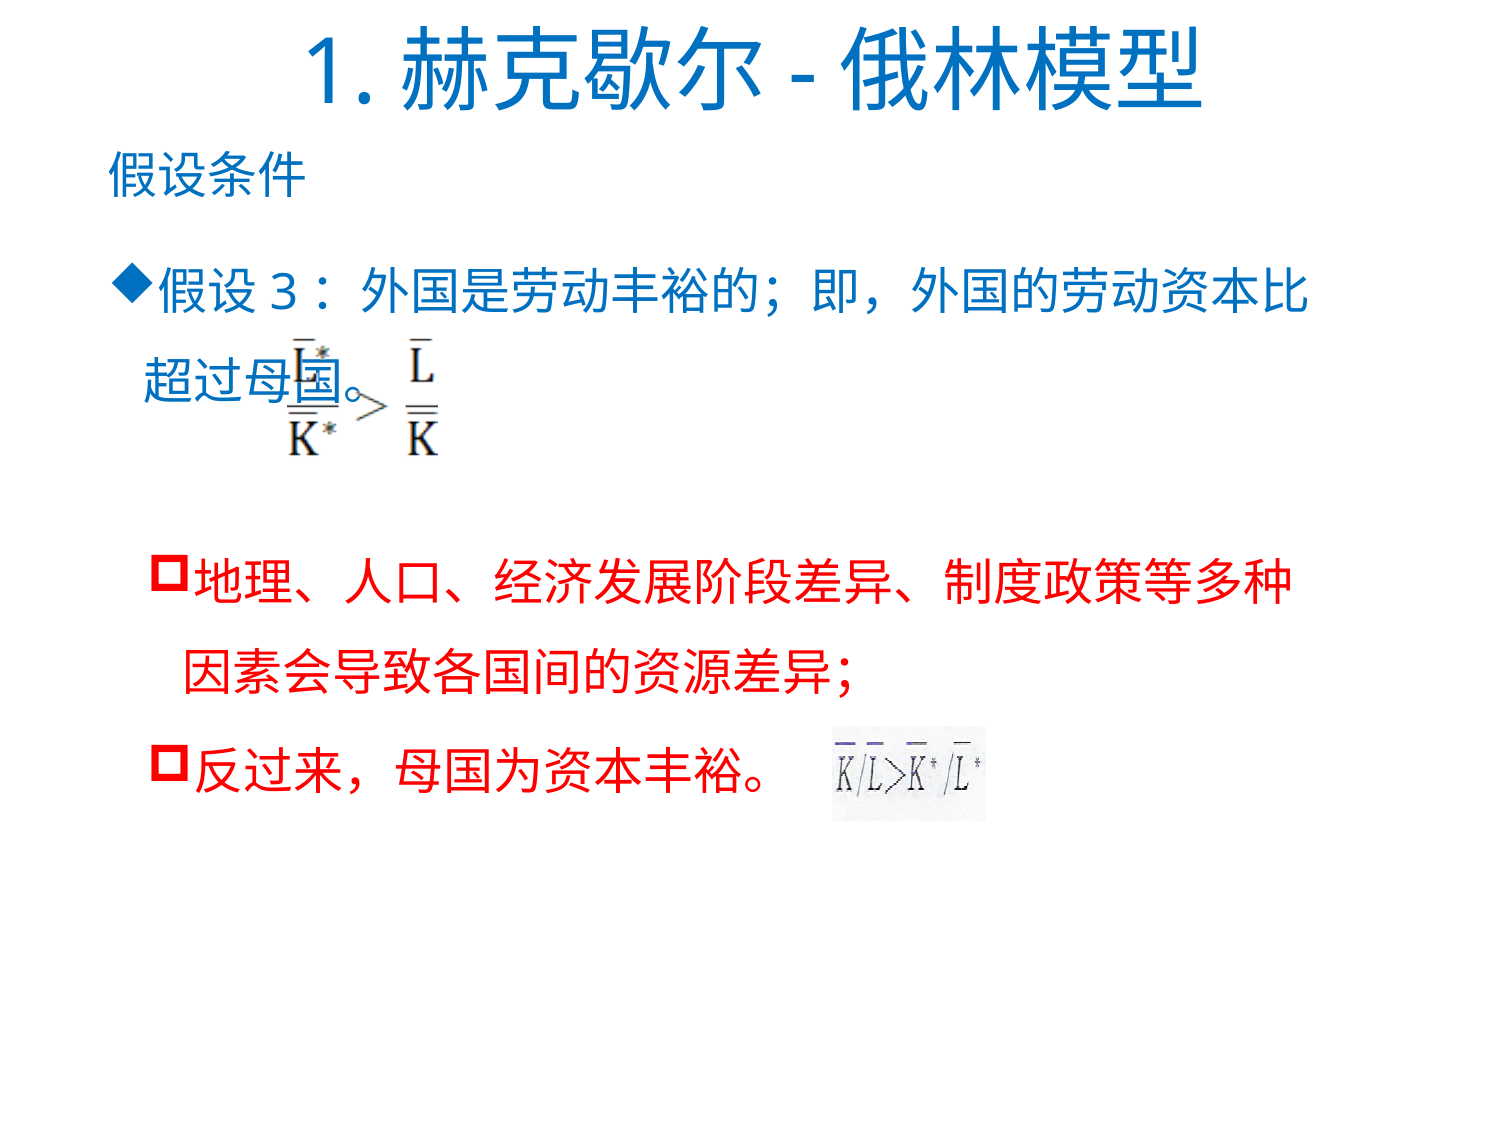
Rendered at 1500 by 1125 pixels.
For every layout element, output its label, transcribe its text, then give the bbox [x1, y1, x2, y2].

title 1.赫克歇尔-俄林模型 [49, 75, 1458, 135]
picture [831, 726, 986, 821]
text_box 假设条件 [92, 135, 1299, 211]
text_box [0, 0, 1500, 75]
text_box 假设3：外国是劳动丰裕的；即，外国的劳动资本比超过母国。 地理、人口、经济发展阶段差异、制度政策等多种因素会导致各国间的资源差异； 反过来，母国为资本丰裕。 [92, 222, 1357, 978]
picture [287, 337, 438, 463]
